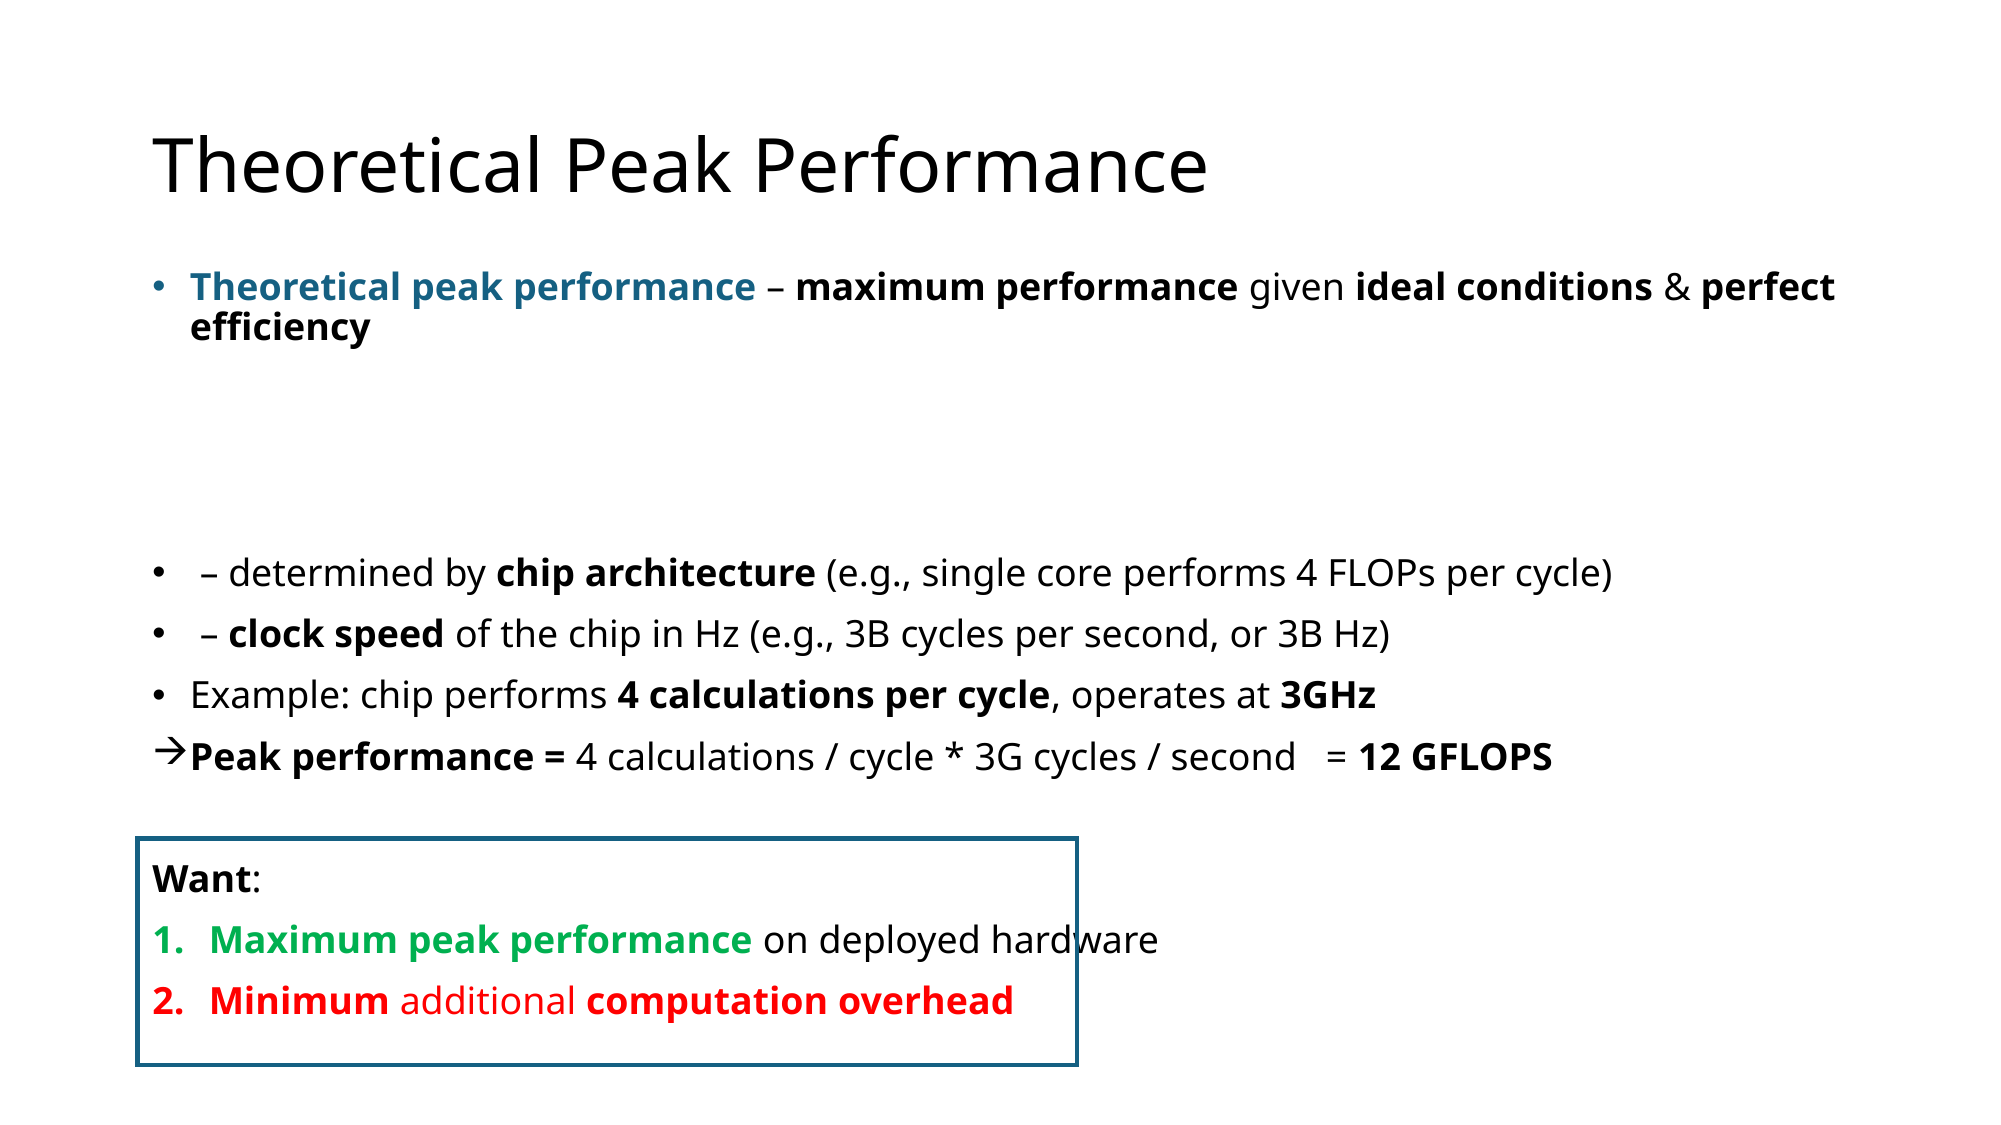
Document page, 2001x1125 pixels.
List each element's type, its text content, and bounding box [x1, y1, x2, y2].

text_box [136, 837, 1078, 1067]
title Theoretical Peak Performance [137, 59, 1863, 278]
